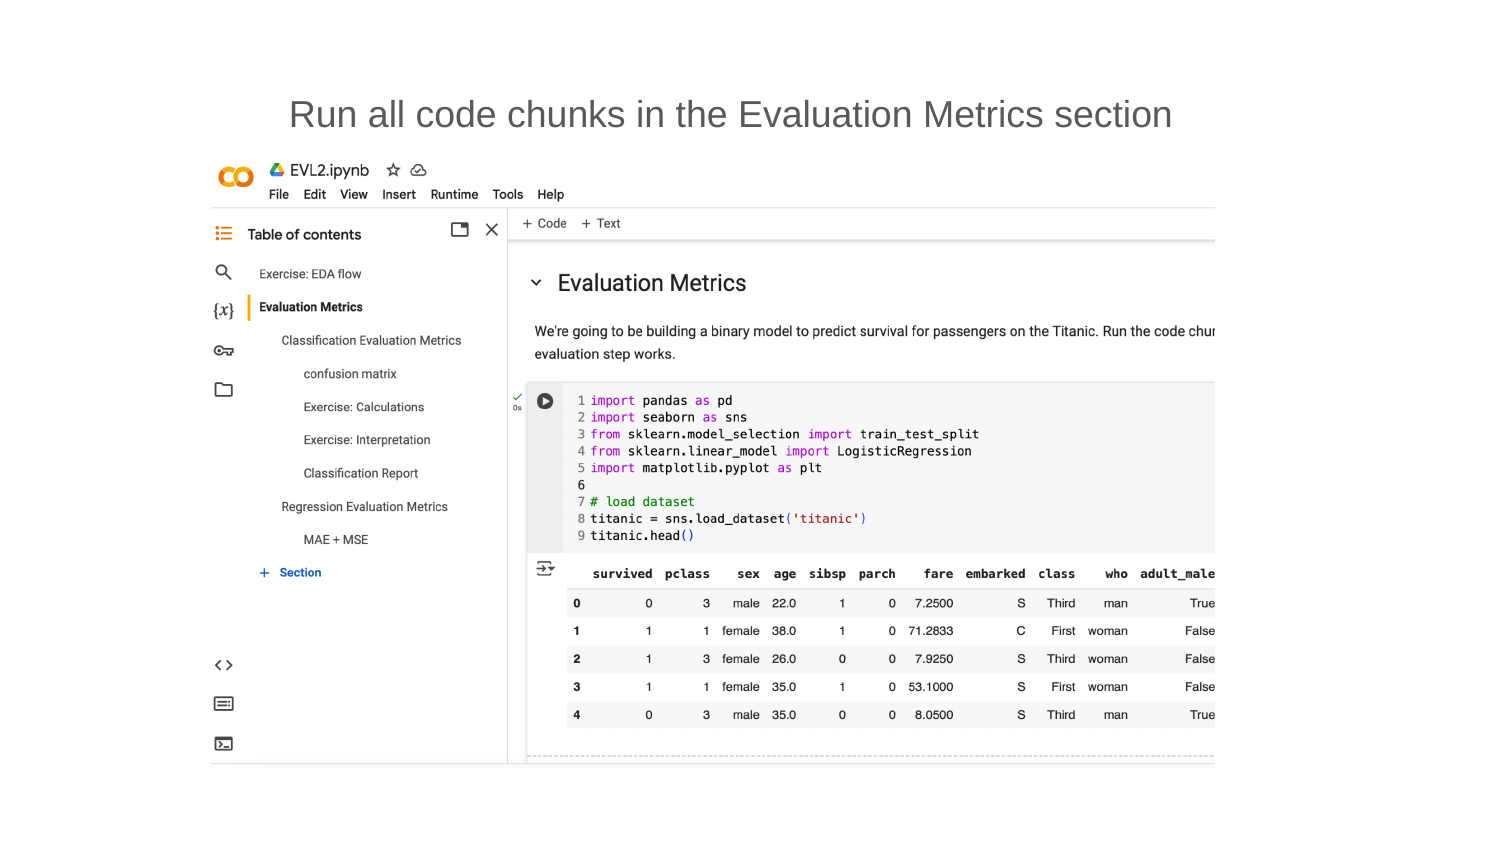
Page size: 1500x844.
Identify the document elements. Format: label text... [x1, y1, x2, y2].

picture [211, 159, 1215, 768]
text_box Run all code chunks in the Evaluation Metrics section [273, 68, 1240, 228]
